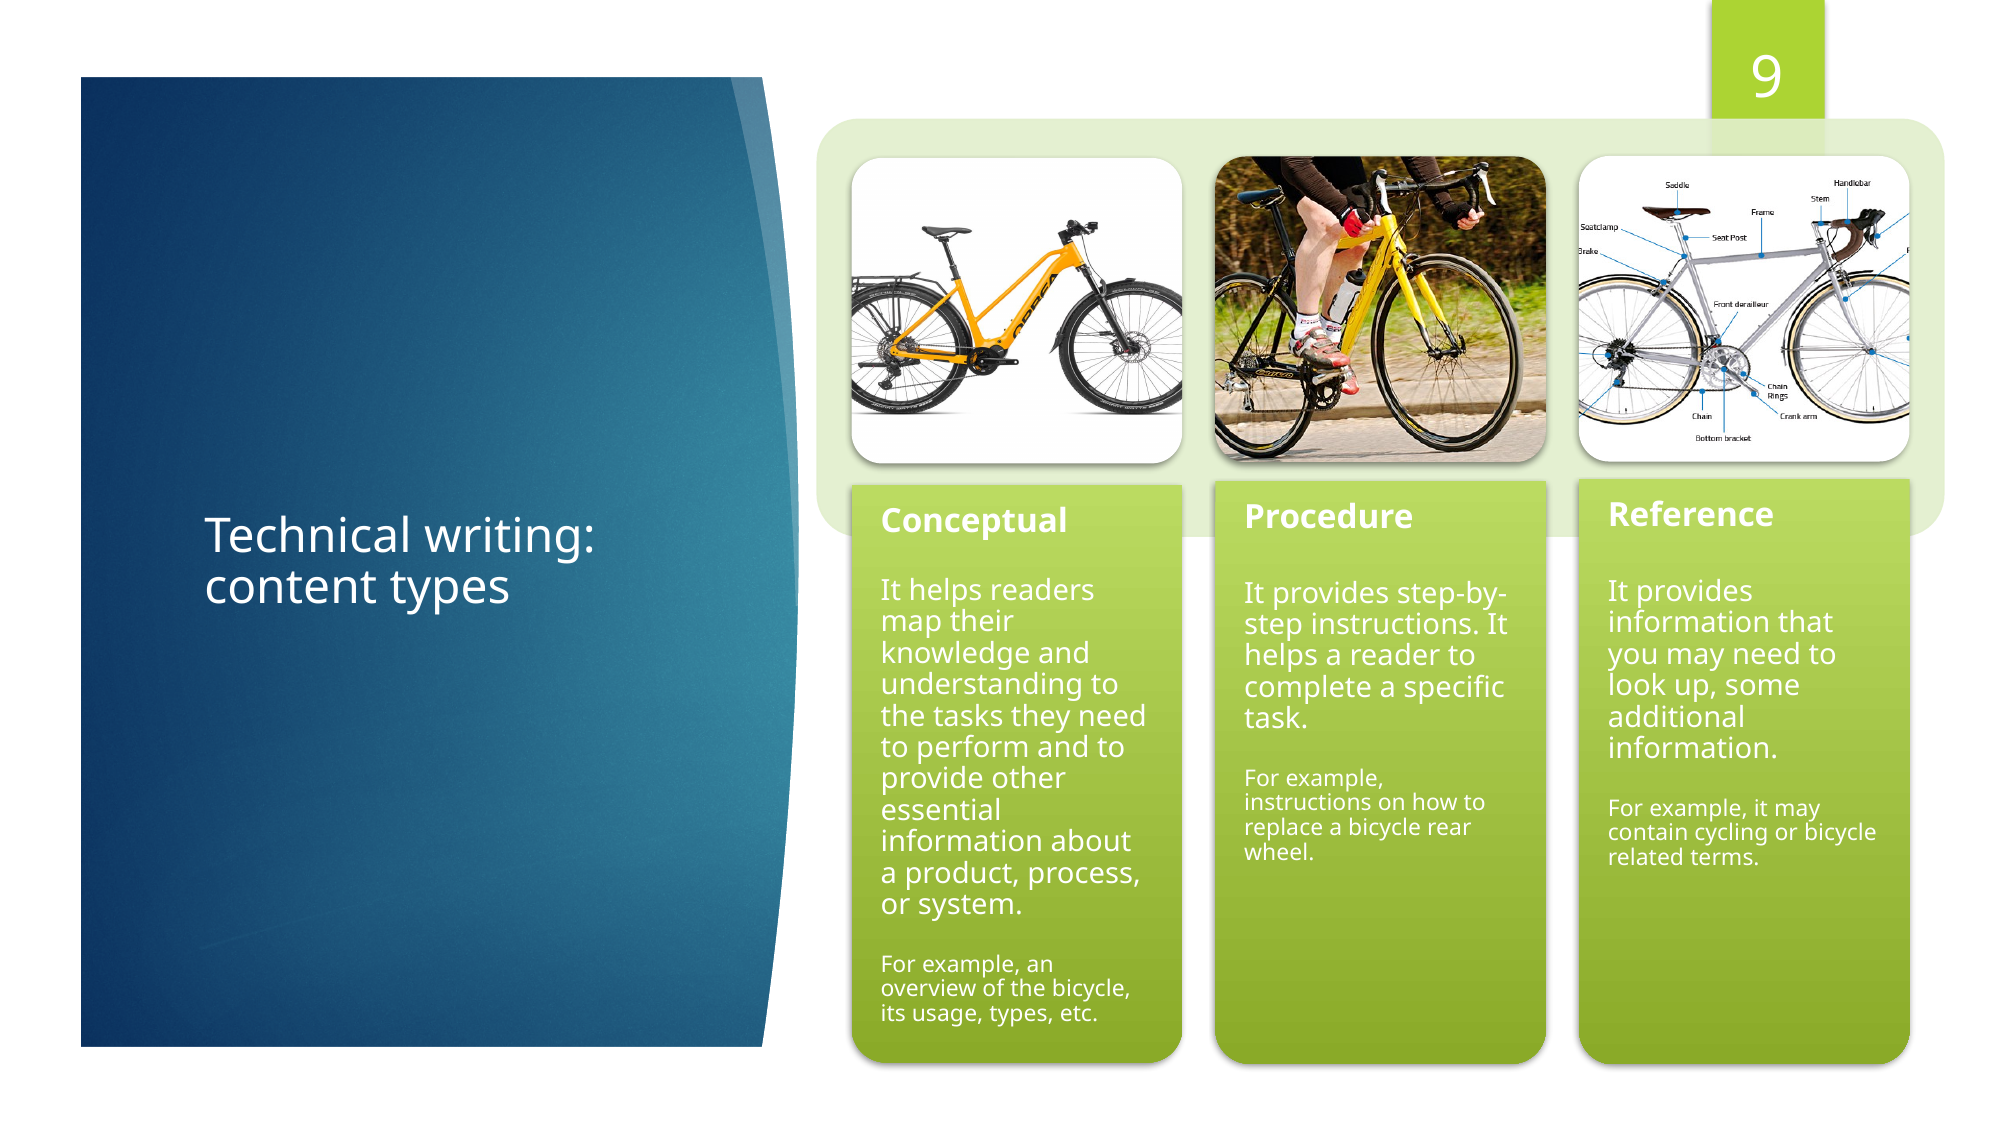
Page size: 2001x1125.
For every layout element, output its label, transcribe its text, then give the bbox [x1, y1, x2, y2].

title Technical writing: content types [189, 375, 754, 750]
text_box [816, 119, 1945, 1046]
slide_number 9 [1698, 0, 1836, 117]
